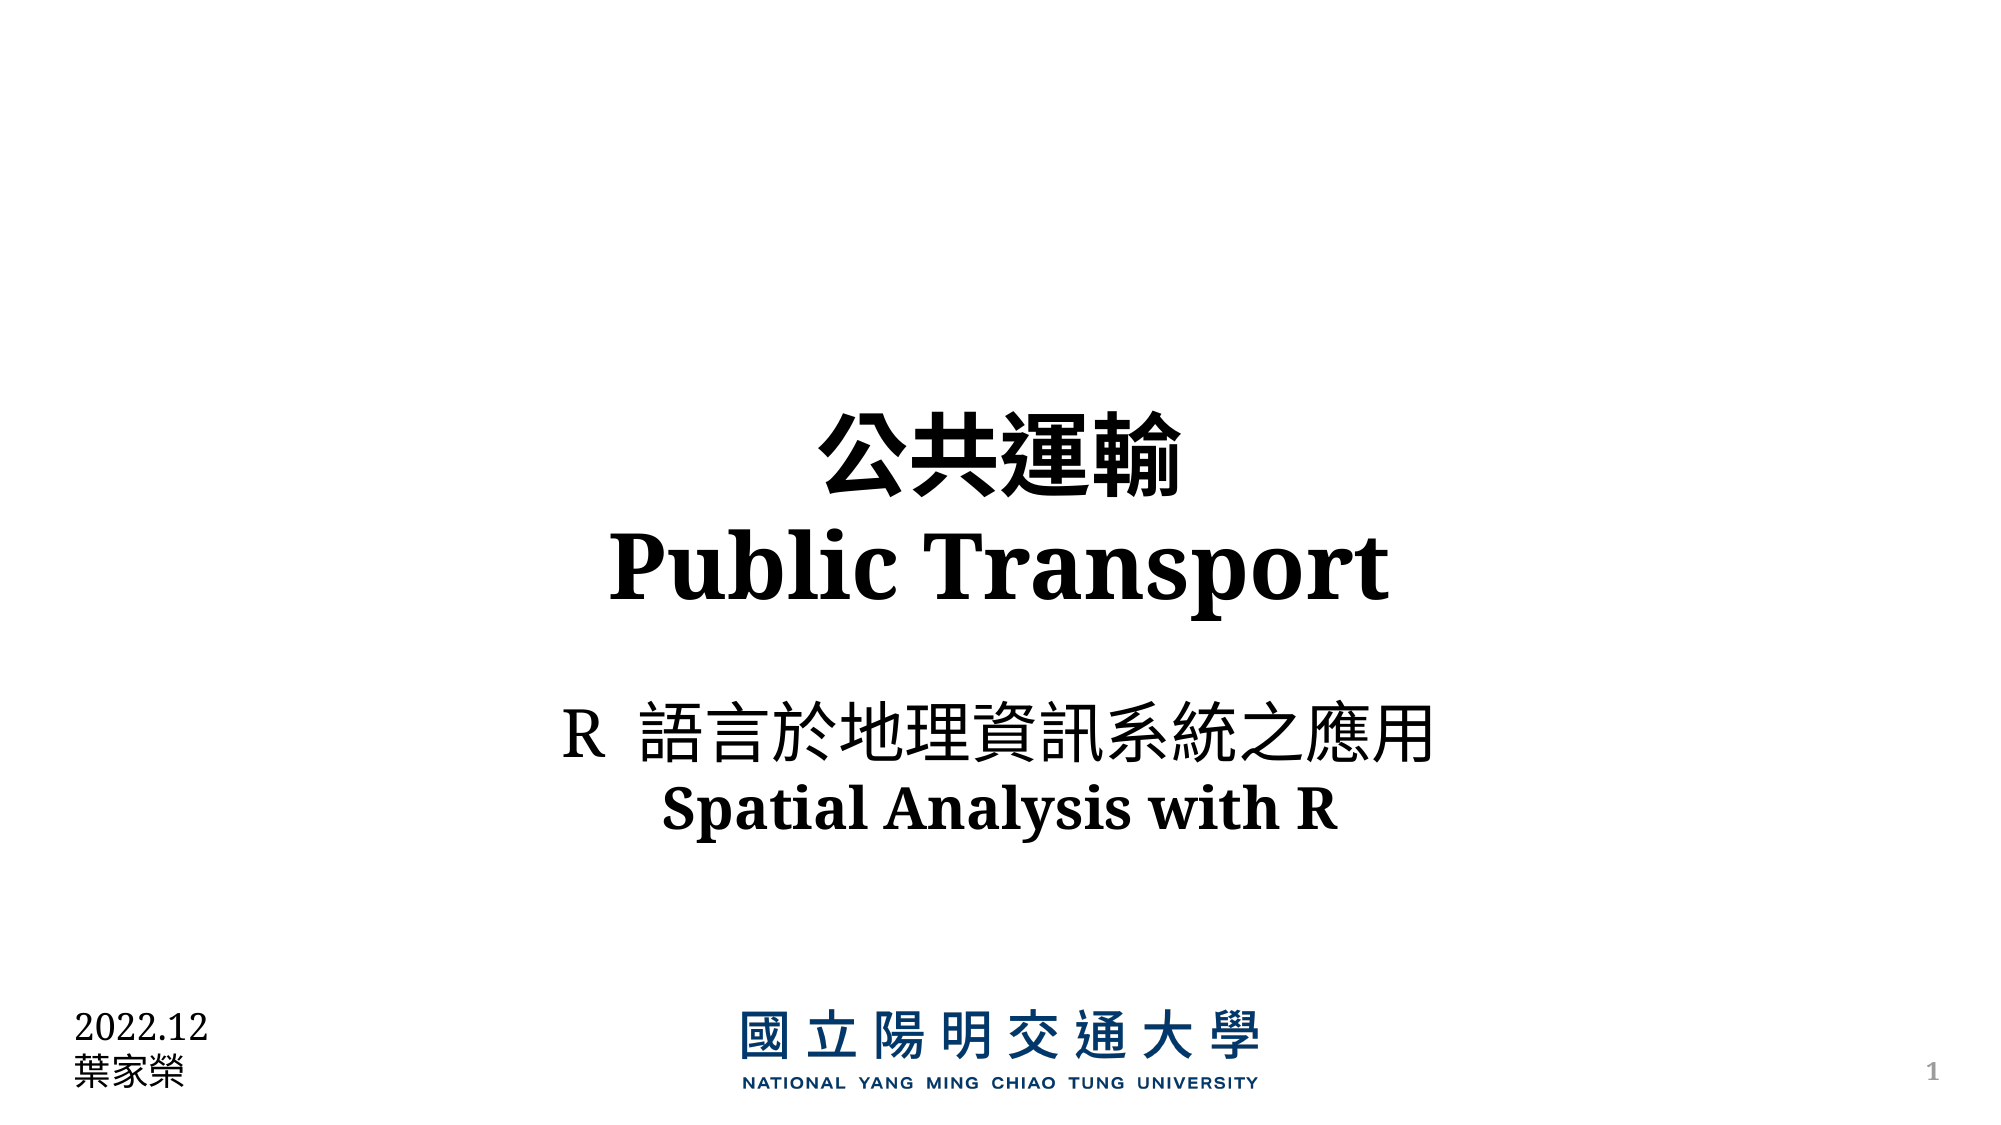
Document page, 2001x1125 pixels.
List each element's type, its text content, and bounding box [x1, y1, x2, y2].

text_box 2022.12 葉家榮 [58, 996, 248, 1101]
picture [742, 1009, 1258, 1089]
text_box R 語言於地理資訊系統之應用 Spatial Analysis with R [546, 683, 1454, 849]
slide_number 1 [1505, 1042, 1955, 1103]
text_box 公共運輸 Public Transport [593, 390, 1407, 625]
